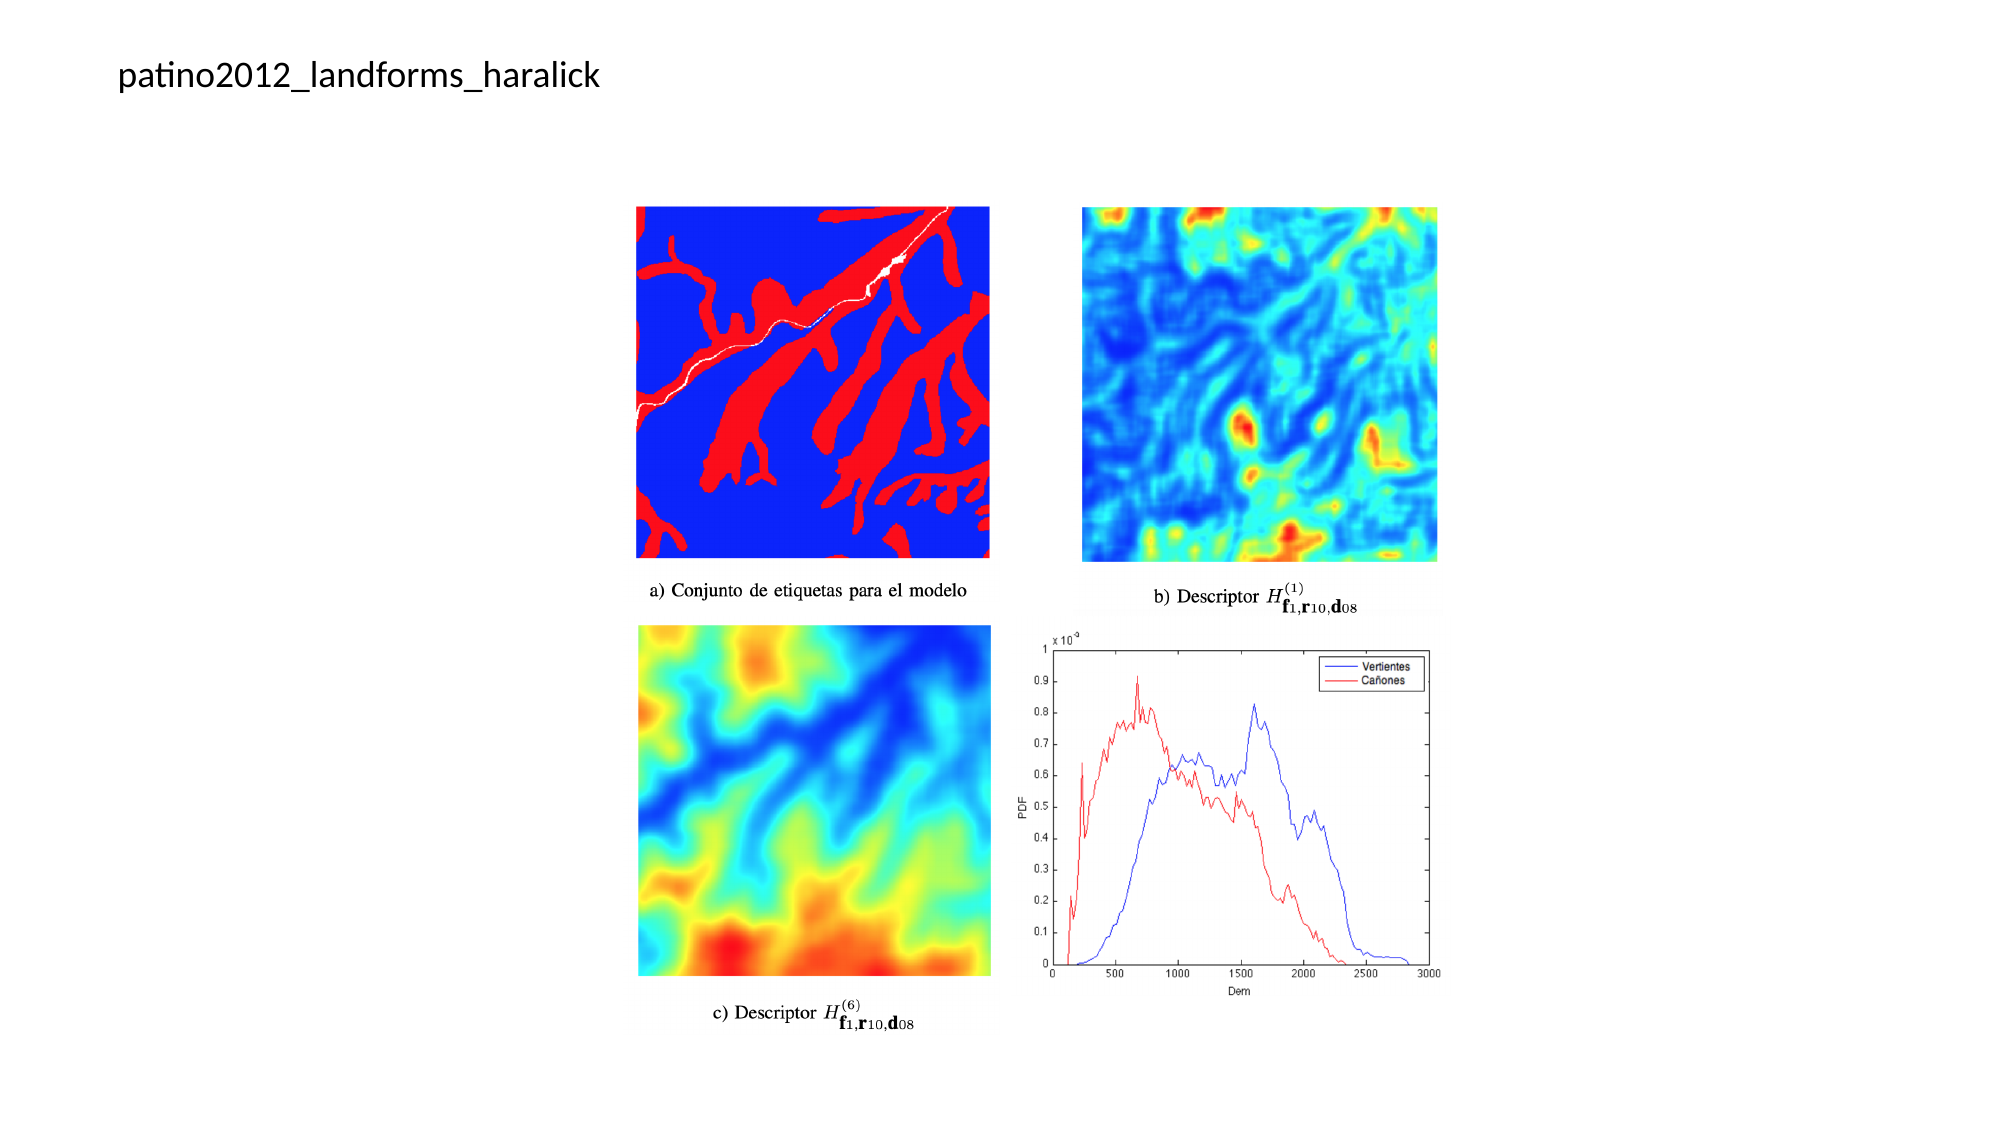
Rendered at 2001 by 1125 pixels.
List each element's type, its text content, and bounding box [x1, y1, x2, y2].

text_box patino2012_landforms_haralick [102, 42, 616, 103]
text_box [623, 200, 1451, 1035]
